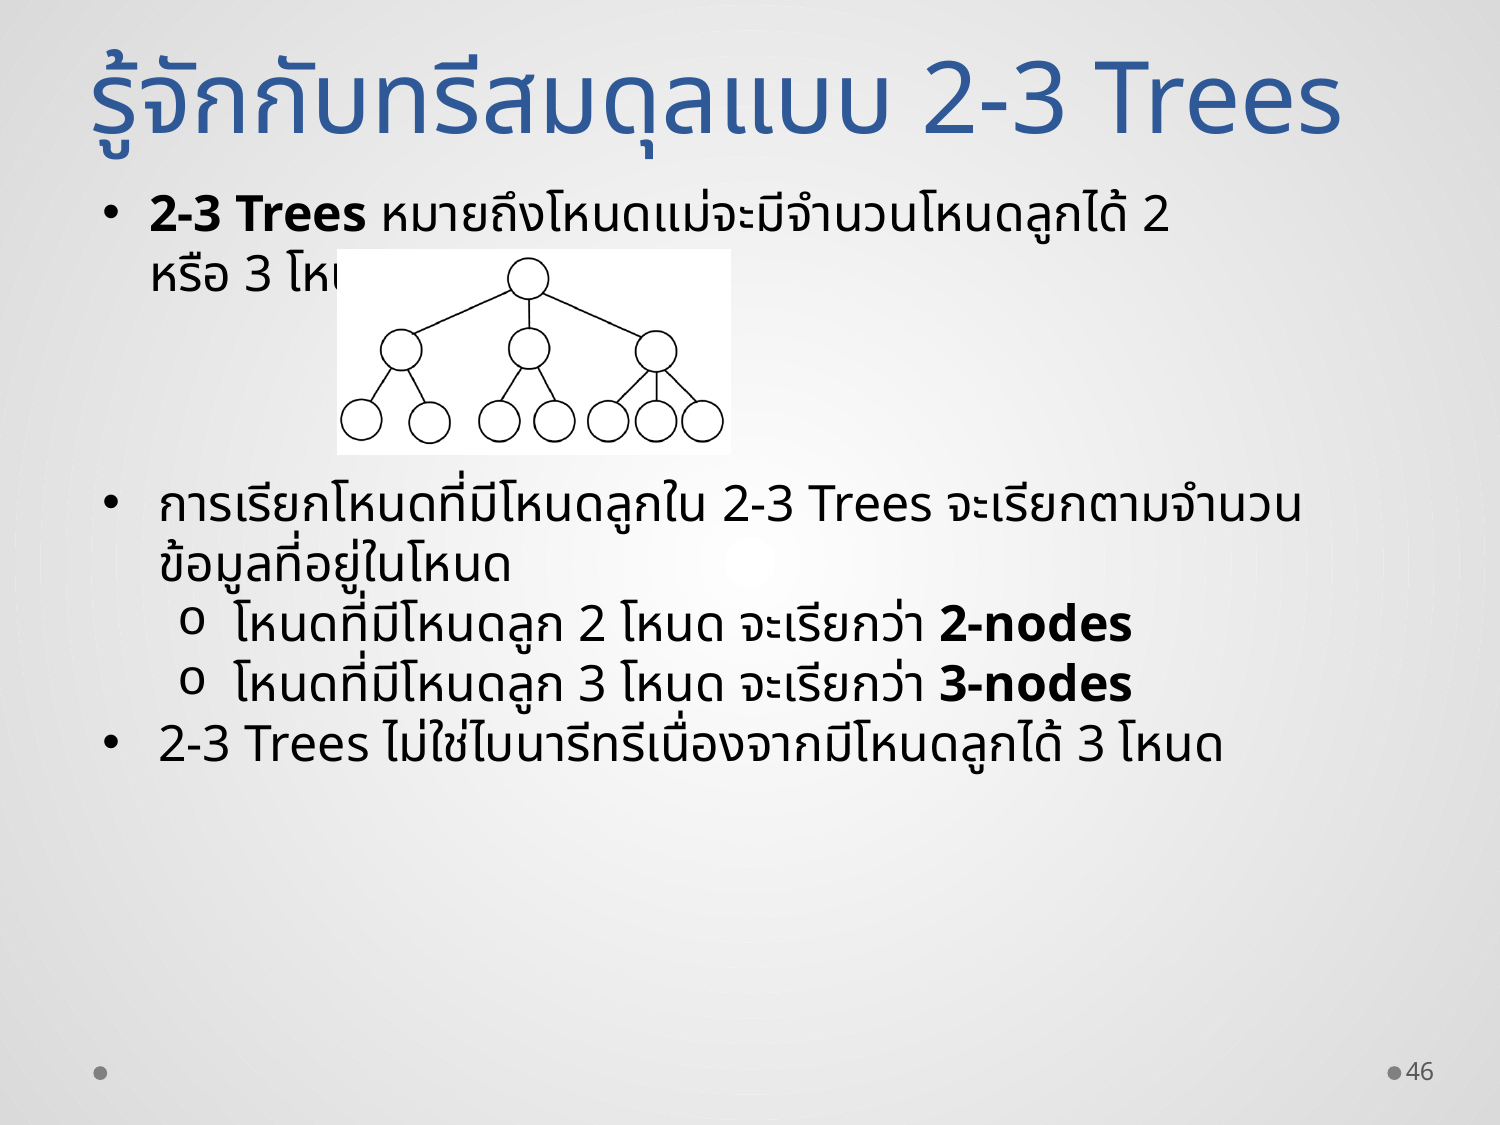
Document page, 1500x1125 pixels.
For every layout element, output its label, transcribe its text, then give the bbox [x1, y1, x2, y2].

slide_number 46 [1401, 1042, 1494, 1103]
text_box รู้จักกับทรีสมดุลแบบ 2-3 Trees [74, 24, 1425, 175]
text_box 2-3 Trees หมายถึงโหนดแม่จะมีจำนวนโหนดลูกได้ 2 หรือ 3 โหนด [87, 173, 1200, 309]
text_box การเรียกโหนดที่มีโหนดลูกใน 2-3 Trees จะเรียกตามจำนวนข้อมูลที่อยู่ในโหนด โหนดที่มีโหนดลูก 2 โหนด จะเรียกว่า 2-nodes โหนดที่มีโหนดลูก 3 โหนด จะเรียกว่า 3-nodes 2-3 Trees ไม่ใช่ไบนารีทรีเนื่องจากมีโหนดลูกได้ 3 โหนด [87, 463, 1425, 779]
picture [337, 249, 731, 456]
